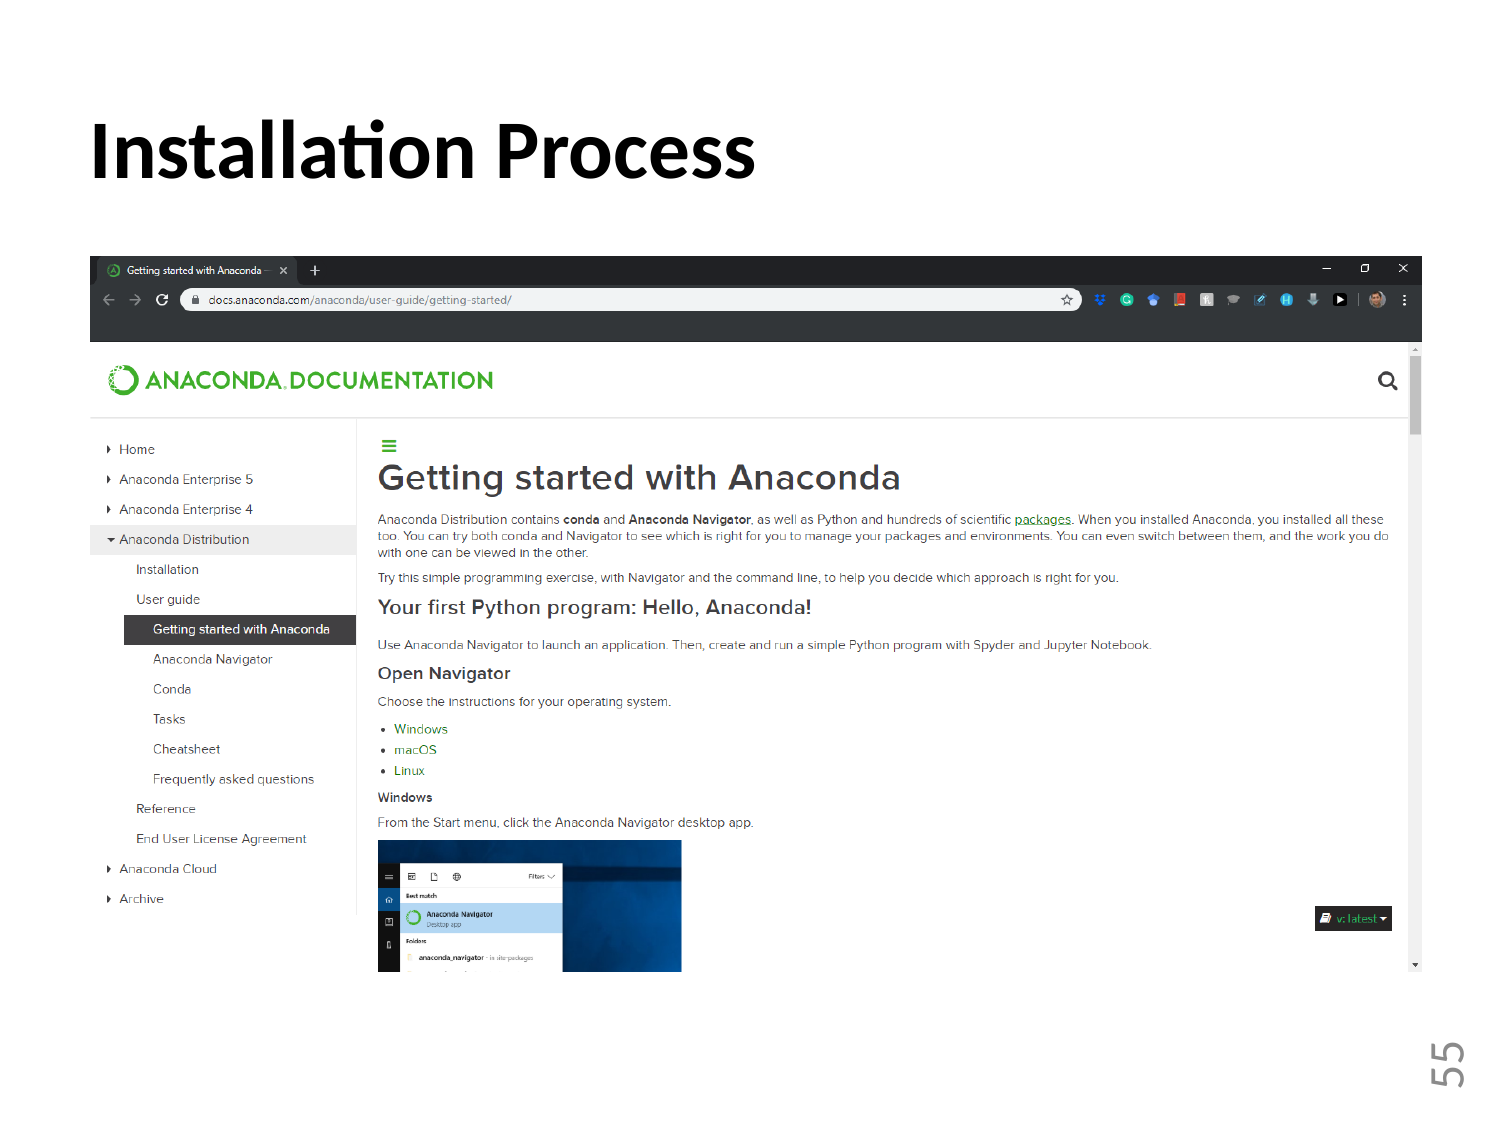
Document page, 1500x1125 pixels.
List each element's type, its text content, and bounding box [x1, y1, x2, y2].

slide_number 55 [1412, 1025, 1475, 1125]
text_box Installation Process [74, 87, 1438, 203]
picture [90, 256, 1423, 973]
